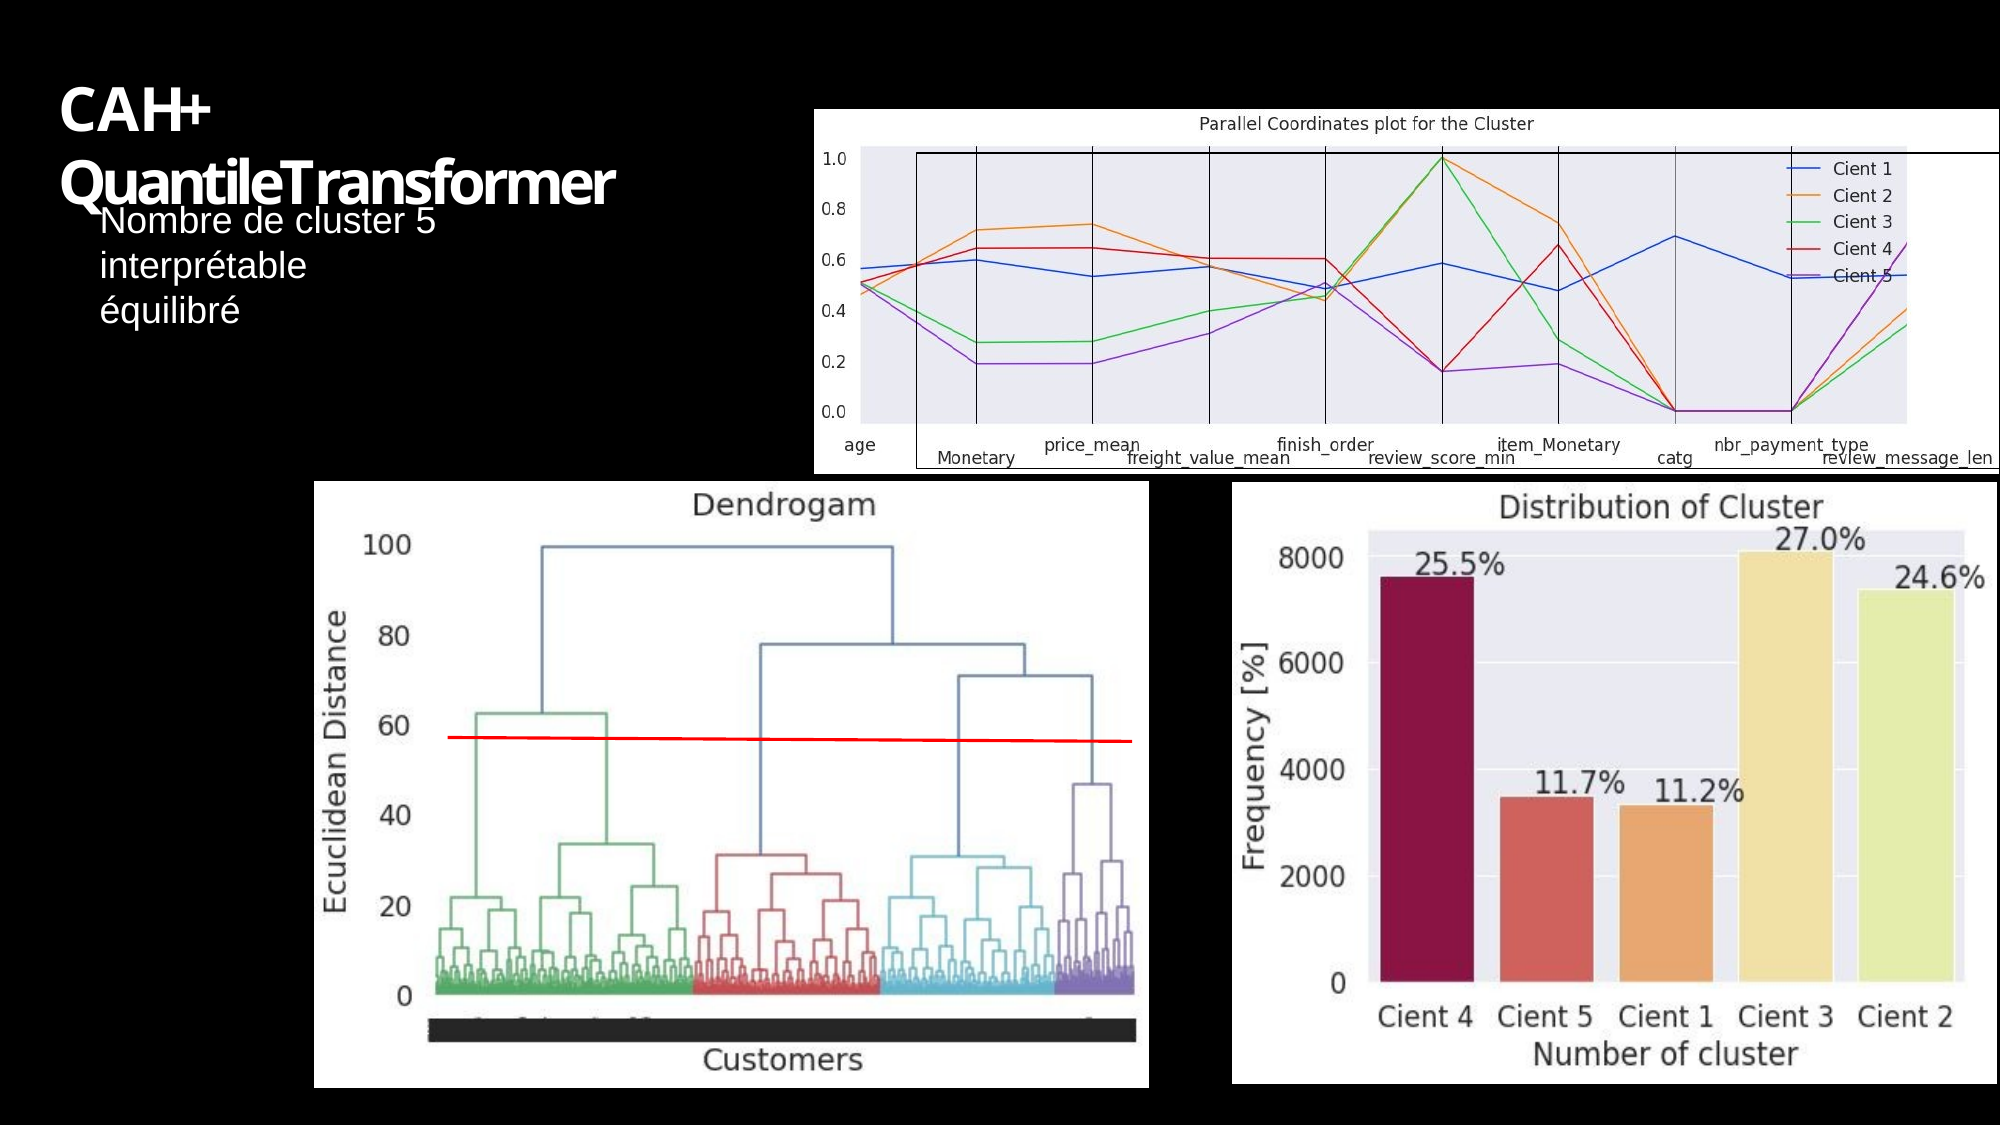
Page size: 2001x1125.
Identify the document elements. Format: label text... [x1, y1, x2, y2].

title CAH+ QuantileTransformer [55, 67, 711, 259]
text_box Nombre de cluster 5 interprétable équilibré [84, 188, 312, 338]
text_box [312, 109, 2000, 1089]
